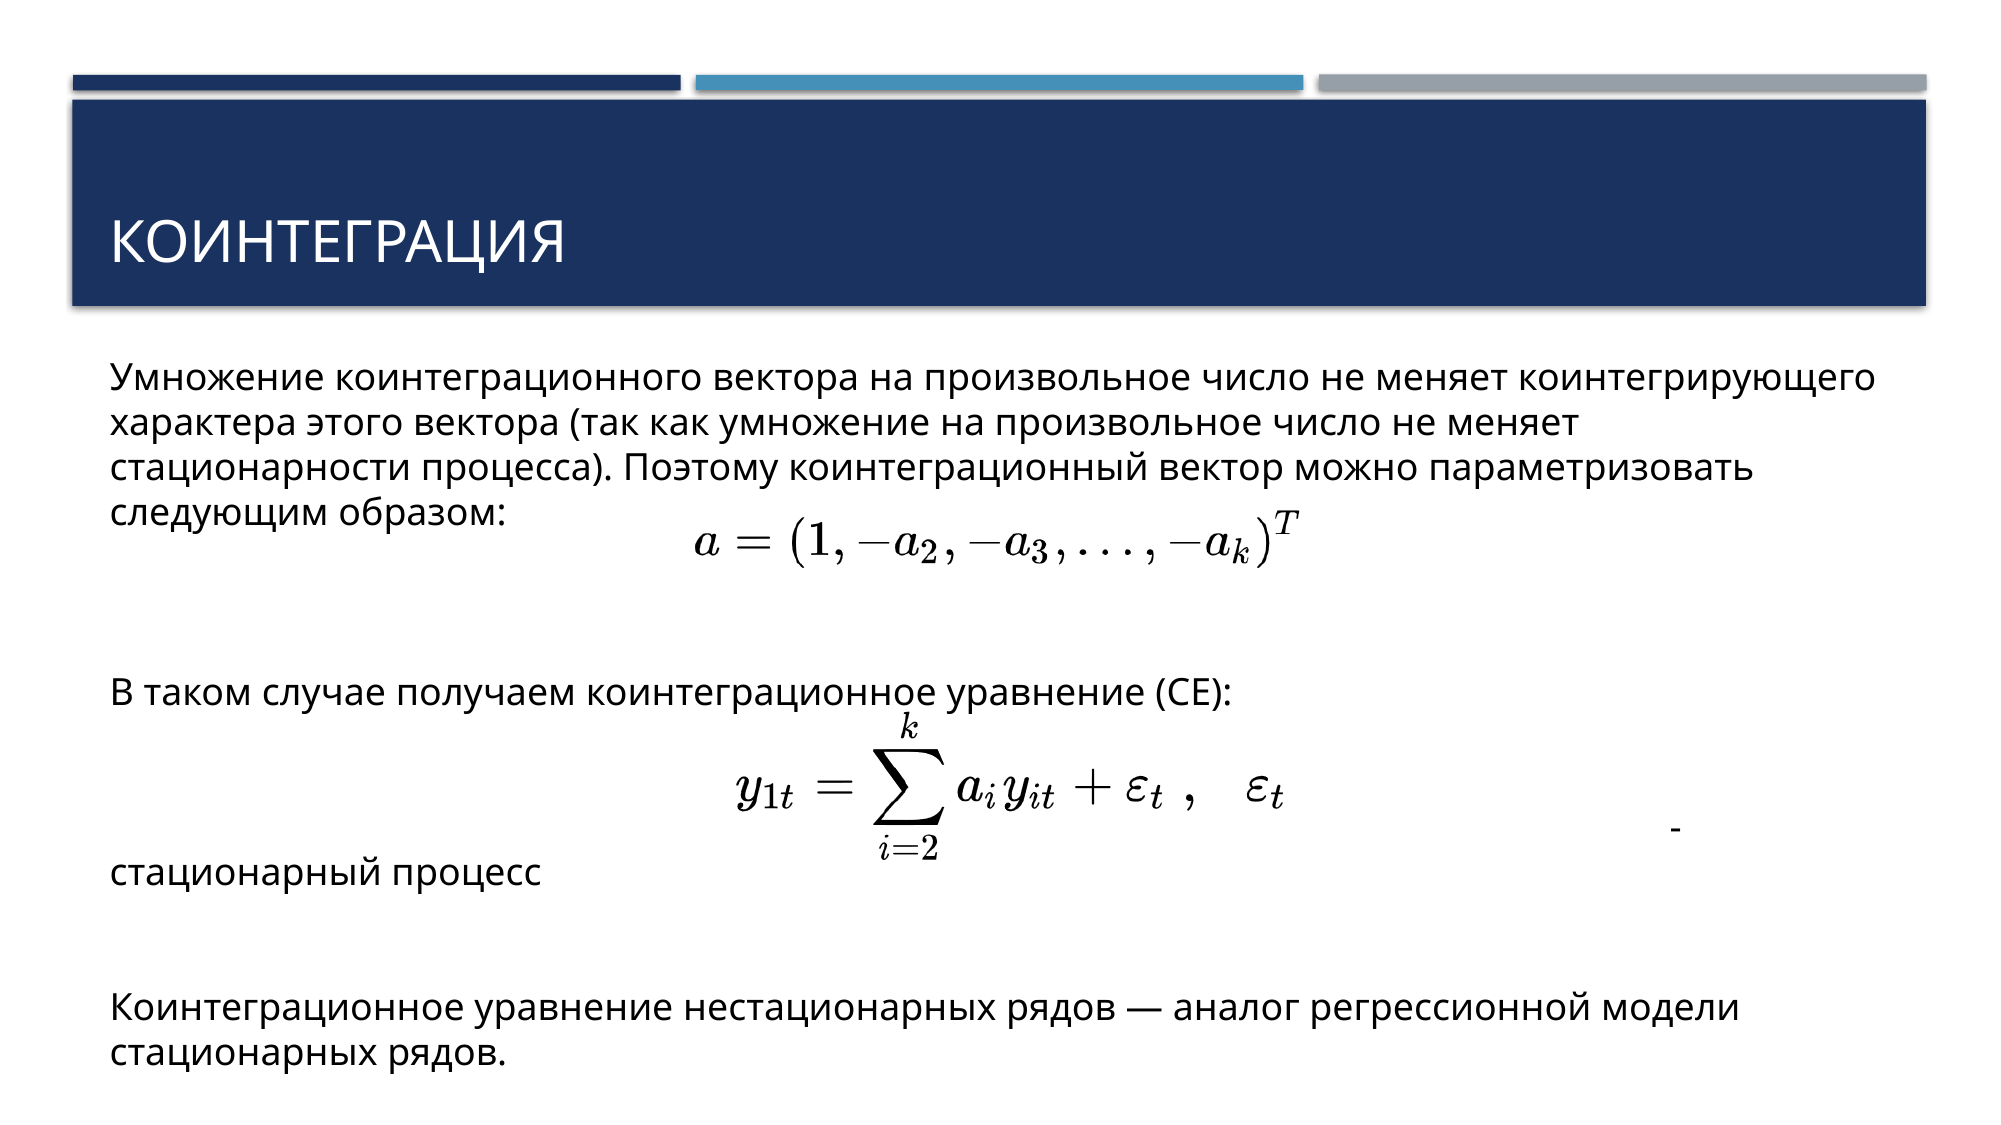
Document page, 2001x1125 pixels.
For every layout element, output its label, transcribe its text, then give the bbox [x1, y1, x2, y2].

picture [693, 503, 1304, 574]
text_box Умножение коинтеграционного вектора на произвольное число не меняет коинтегрирующего характера этого вектора (так как умножение на произвольное число не меняет стационарности процесса). Поэтому коинтеграционный вектор можно параметризовать следующим образом: В таком случае получаем коинтеграционное уравнение (CE): - стационарный процесс Коинтеграционное уравнение нестационарных рядов — аналог регрессионной модели стационарных рядов. [94, 345, 1905, 1125]
picture [734, 698, 1290, 871]
title коинтеграция [94, 119, 1904, 282]
